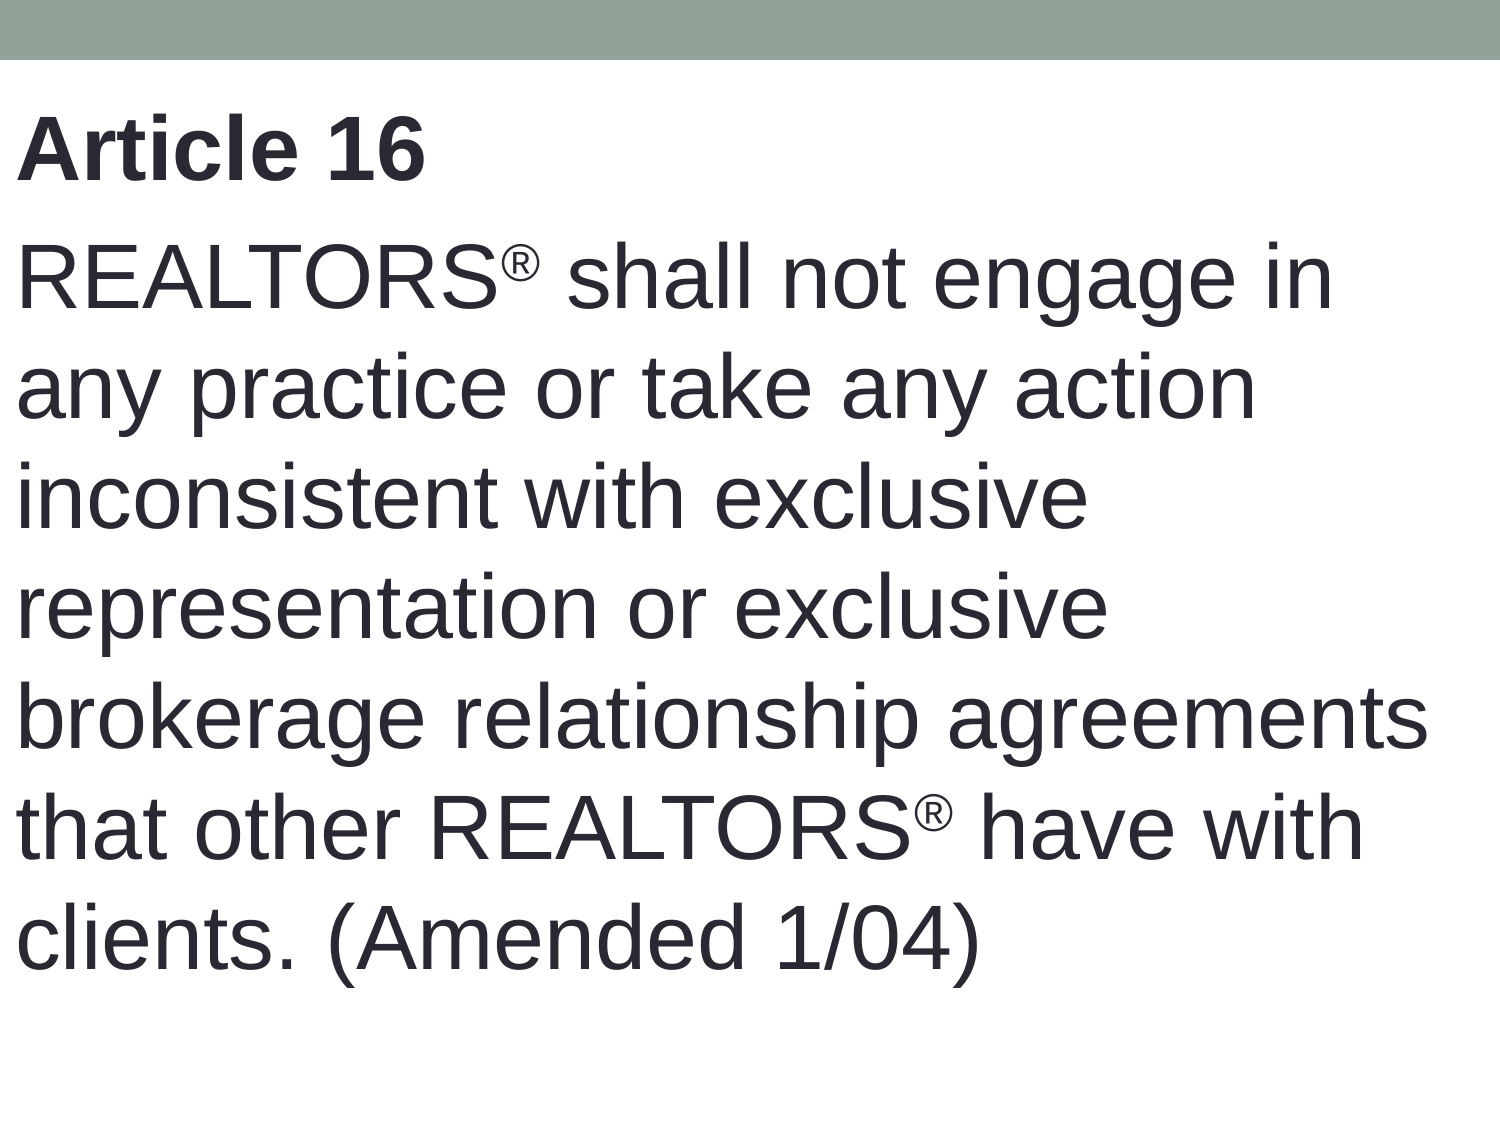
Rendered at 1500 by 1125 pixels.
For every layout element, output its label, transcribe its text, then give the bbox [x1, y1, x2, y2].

subtitle Article 16 Realtors® shall not engage in any practice or take any action inconsistent with exclusive representation or exclusive brokerage relationship agreements that other Realtors® have with clients. (Amended 1/04) [0, 81, 1500, 1125]
